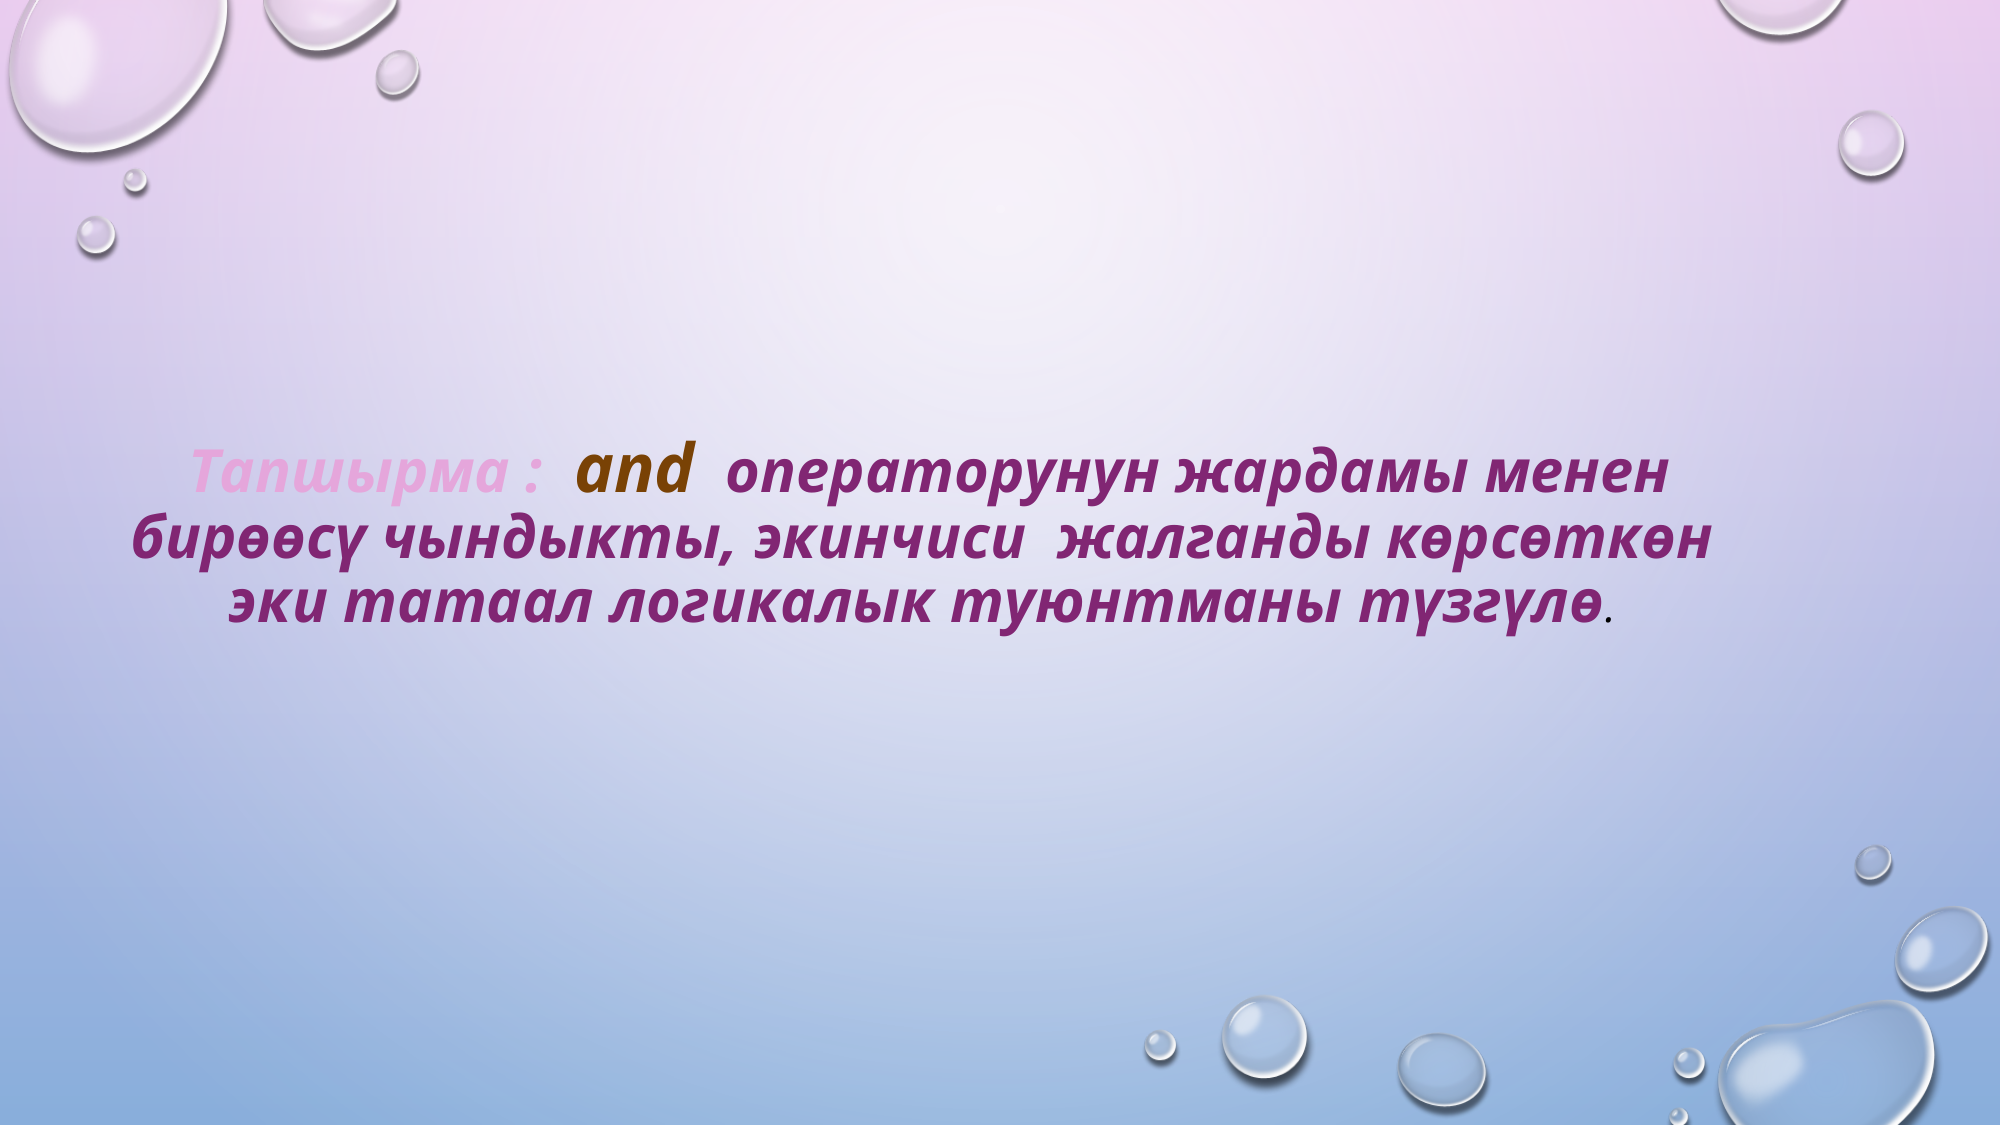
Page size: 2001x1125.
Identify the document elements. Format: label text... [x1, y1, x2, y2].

title Тапшырма : and операторунун жардамы менен бирөөсү чындыкты, экинчиси жалганды көрсөткөн эки татаал логикалык туюнтманы түзгүлө. [72, 404, 1773, 666]
picture [0, 0, 2000, 1125]
